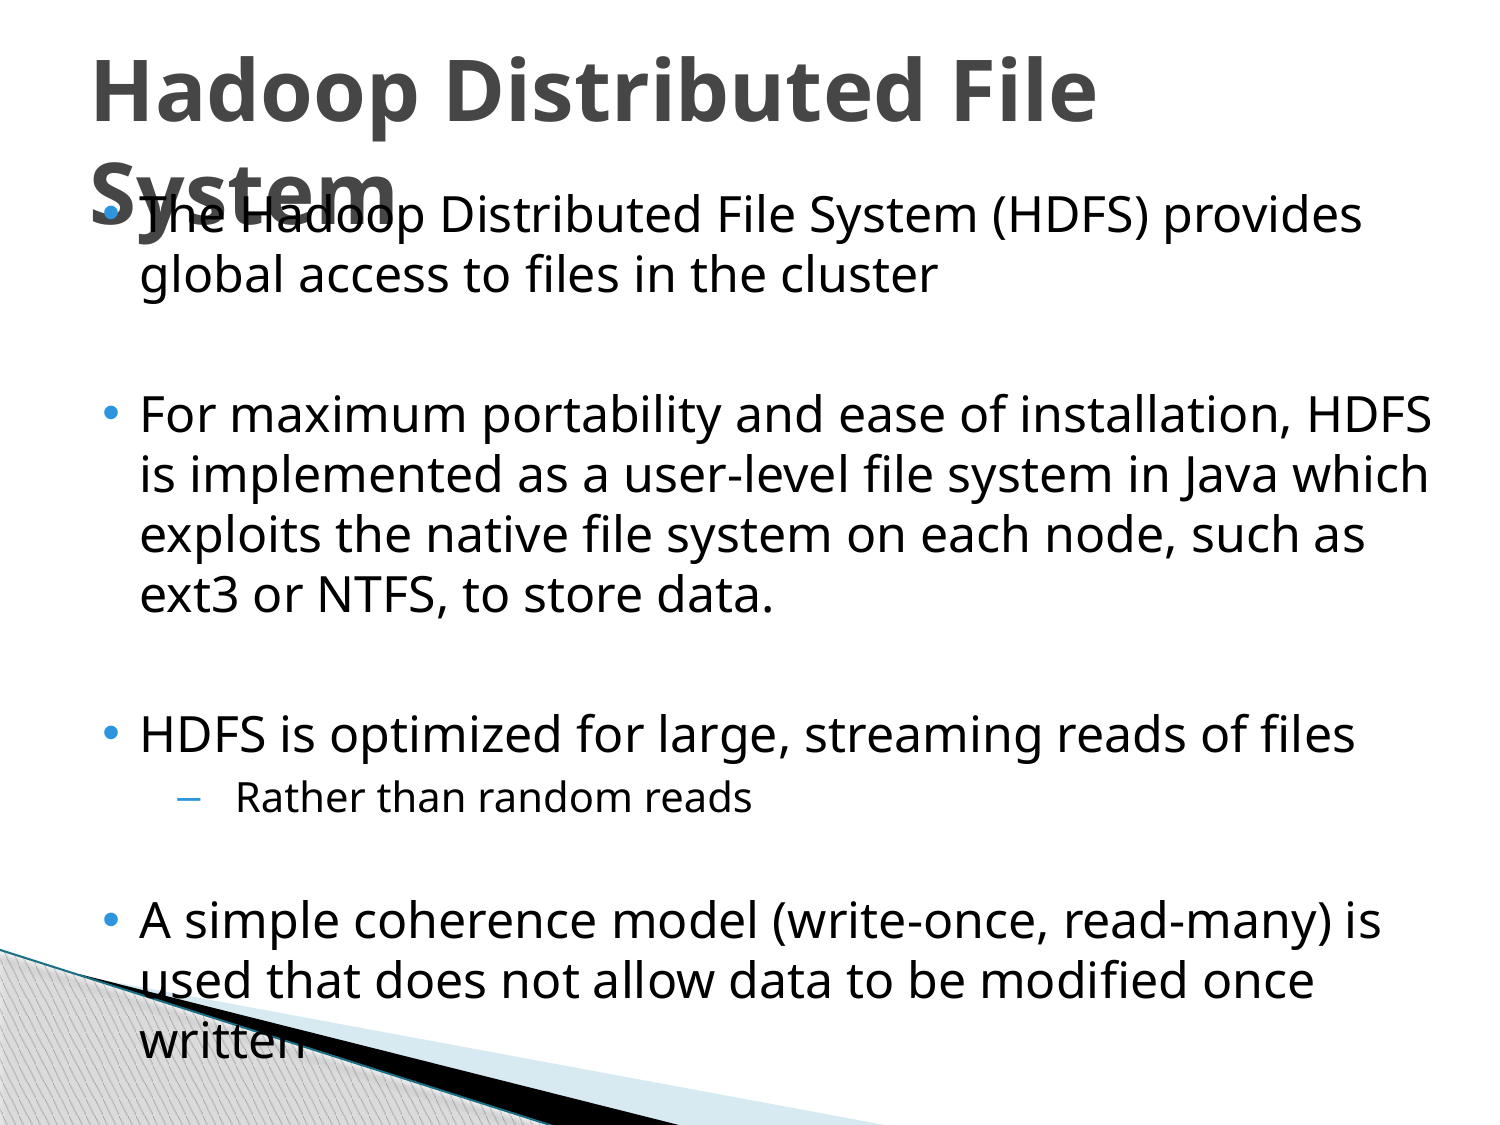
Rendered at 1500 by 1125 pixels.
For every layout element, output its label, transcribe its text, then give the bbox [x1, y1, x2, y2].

text_box The Hadoop Distributed File System (HDFS) provides global access to ﬁles in the cluster For maximum portability and ease of installation, HDFS is implemented as a user-level ﬁle system in Java which exploits the native ﬁle system on each node, such as ext3 or NTFS, to store data. HDFS is optimized for large, streaming reads of files Rather than random reads A simple coherence model (write-once, read-many) is used that does not allow data to be modiﬁed once written [87, 174, 1468, 998]
title Hadoop Distributed File System [75, 45, 1425, 233]
list [62, 180, 1443, 1003]
